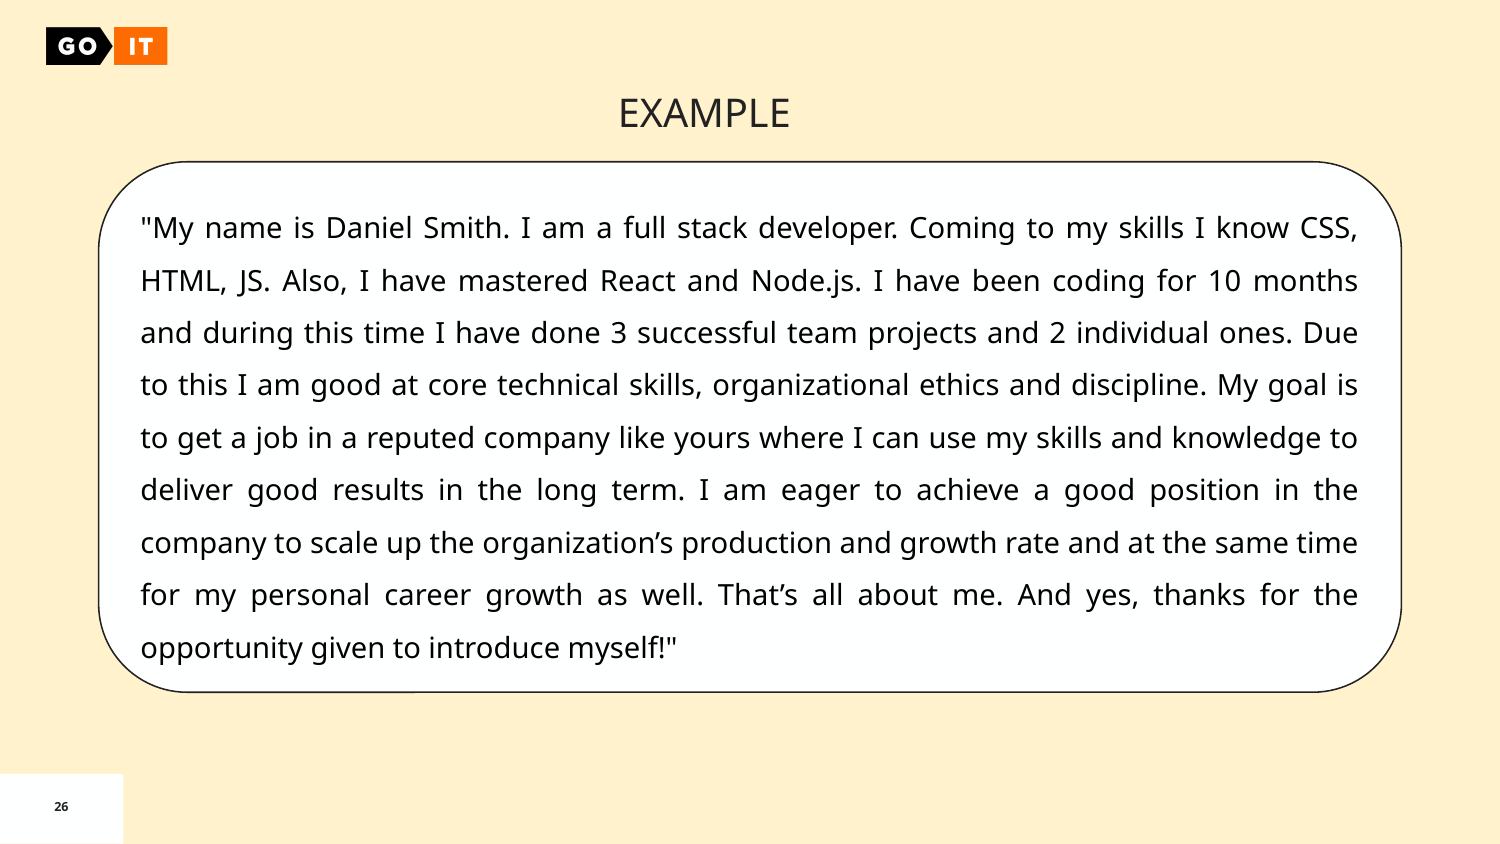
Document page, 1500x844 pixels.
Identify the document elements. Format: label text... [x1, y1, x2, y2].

text_box "My name is Daniel Smith. I am a full stack developer. Coming to my skills I know CSS, HTML, JS. Also, I have mastered React and Node.js. I have been coding for 10 months and during this time I have done 3 successful team projects and 2 individual ones. Due to this I am good at core technical skills, organizational ethics and discipline. My goal is to get a job in a reputed company like yours where I can use my skills and knowledge to deliver good results in the long term. I am eager to achieve a good position in the company to scale up the organization’s production and growth rate and at the same time for my personal career growth as well. That’s all about me. And yes, thanks for the opportunity given to introduce myself!" [125, 176, 1375, 679]
text_box [140, 679, 1360, 693]
text_box [1375, 187, 1402, 667]
text_box [98, 187, 125, 667]
text_box EXAMPLE [602, 73, 857, 151]
picture [46, 27, 168, 65]
text_box [138, 161, 1362, 176]
